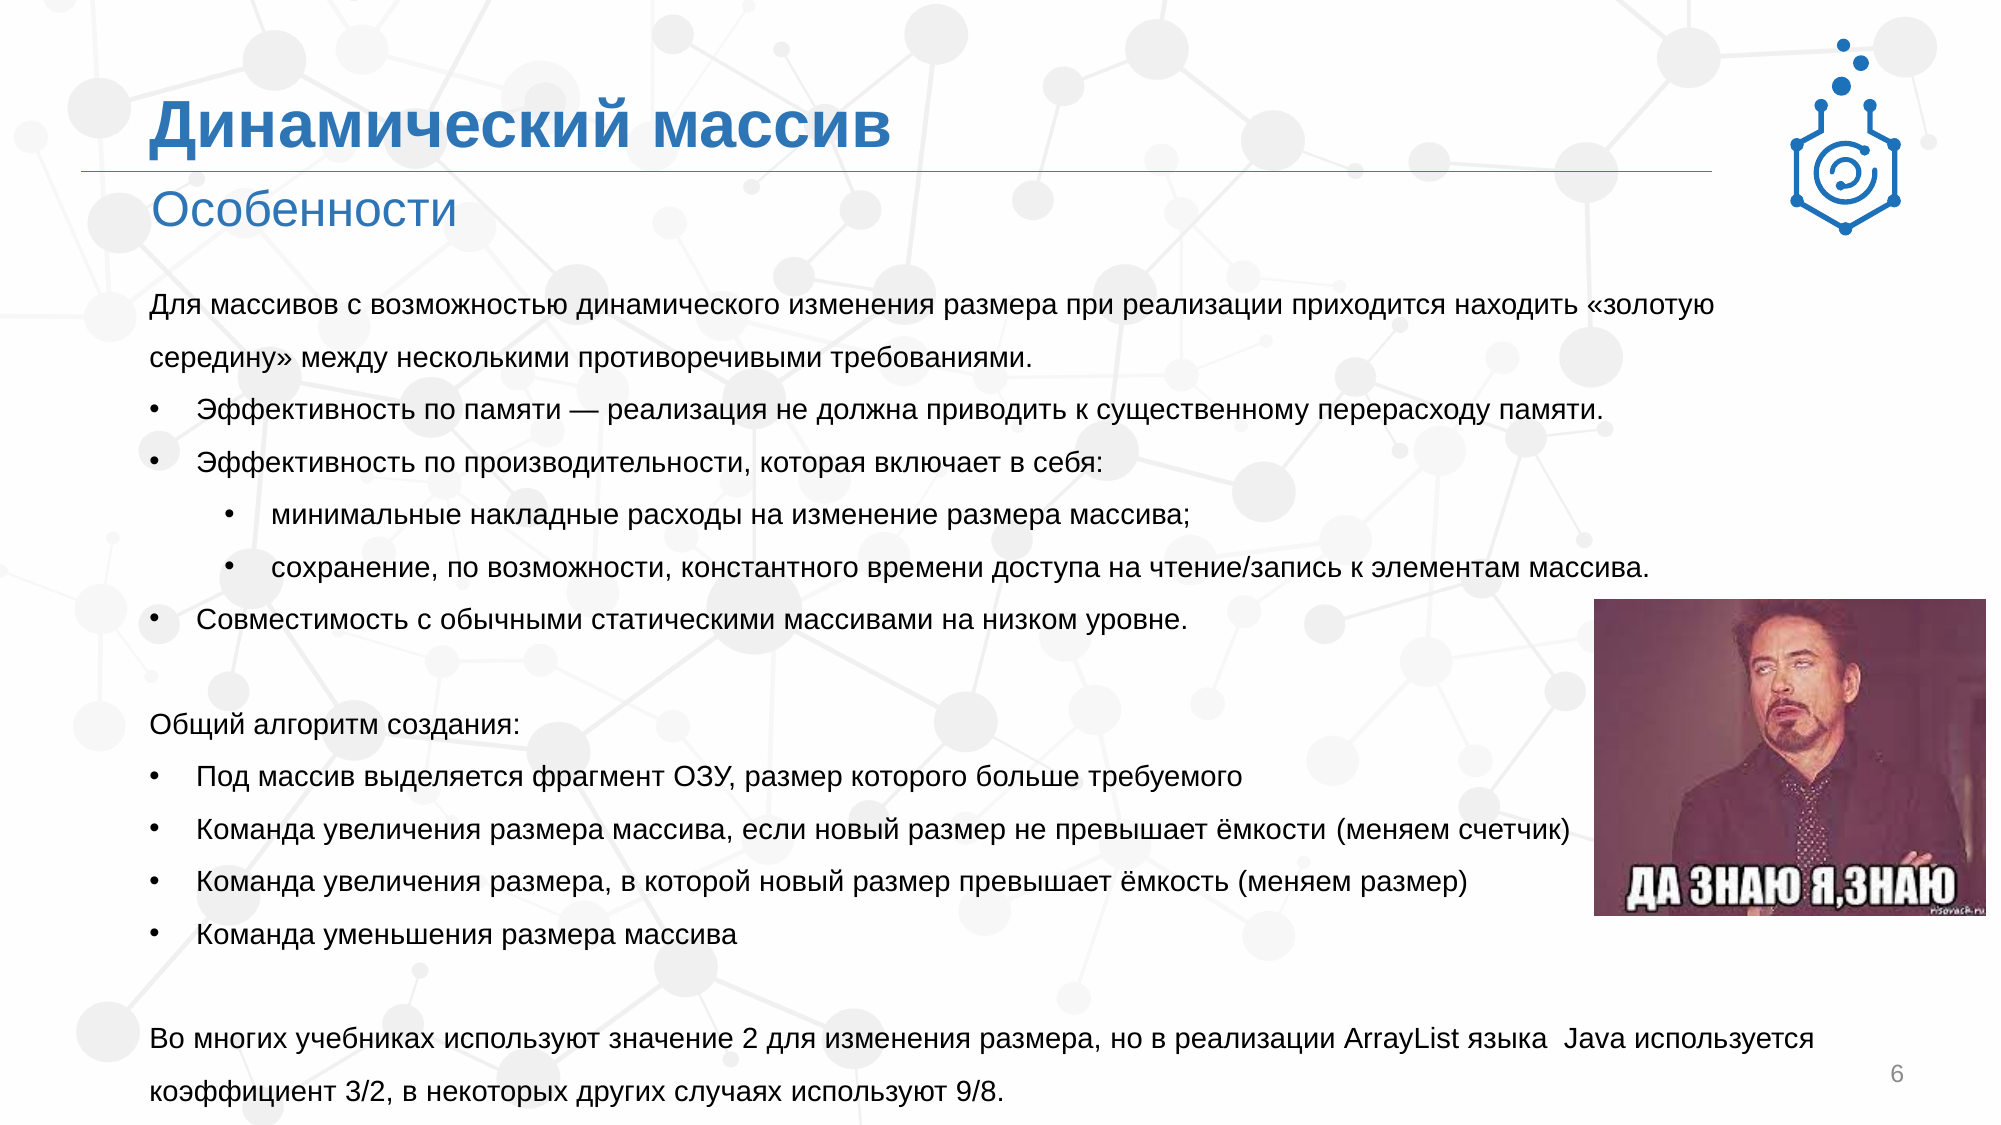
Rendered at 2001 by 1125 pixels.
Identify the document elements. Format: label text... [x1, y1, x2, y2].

slide_number 6 [1880, 1042, 1920, 1103]
text_box Динамический массив [134, 78, 1402, 162]
picture [0, 0, 2001, 1125]
text_box Особенности [136, 180, 1404, 245]
text_box Для массивов с возможностью динамического изменения размера при реализации приходится находить «золотую середину» между несколькими противоречивыми требованиями. Эффективность по памяти — реализация не должна приводить к существенному перерасходу памяти. Эффективность по производительности, которая включает в себя: минимальные накладные расходы на изменение размера массива; сохранение, по возможности, константного времени доступа на чтение/запись к элементам массива. Совместимость с обычными статическими массивами на низком уровне. Общий алгоритм создания: Под массив выделяется фрагмент ОЗУ, размер которого больше требуемого Команда увеличения размера массива, если новый размер не превышает ёмкости (меняем счетчик) Команда увеличения размера, в которой новый размер превышает ёмкость (меняем размер) Команда уменьшения размера массива Во многих учебниках используют значение 2 для изменения размера, но в реализации ArrayList языка Java используется коэффициент 3/2, в некоторых других случаях используют 9/8. [134, 260, 1880, 1115]
